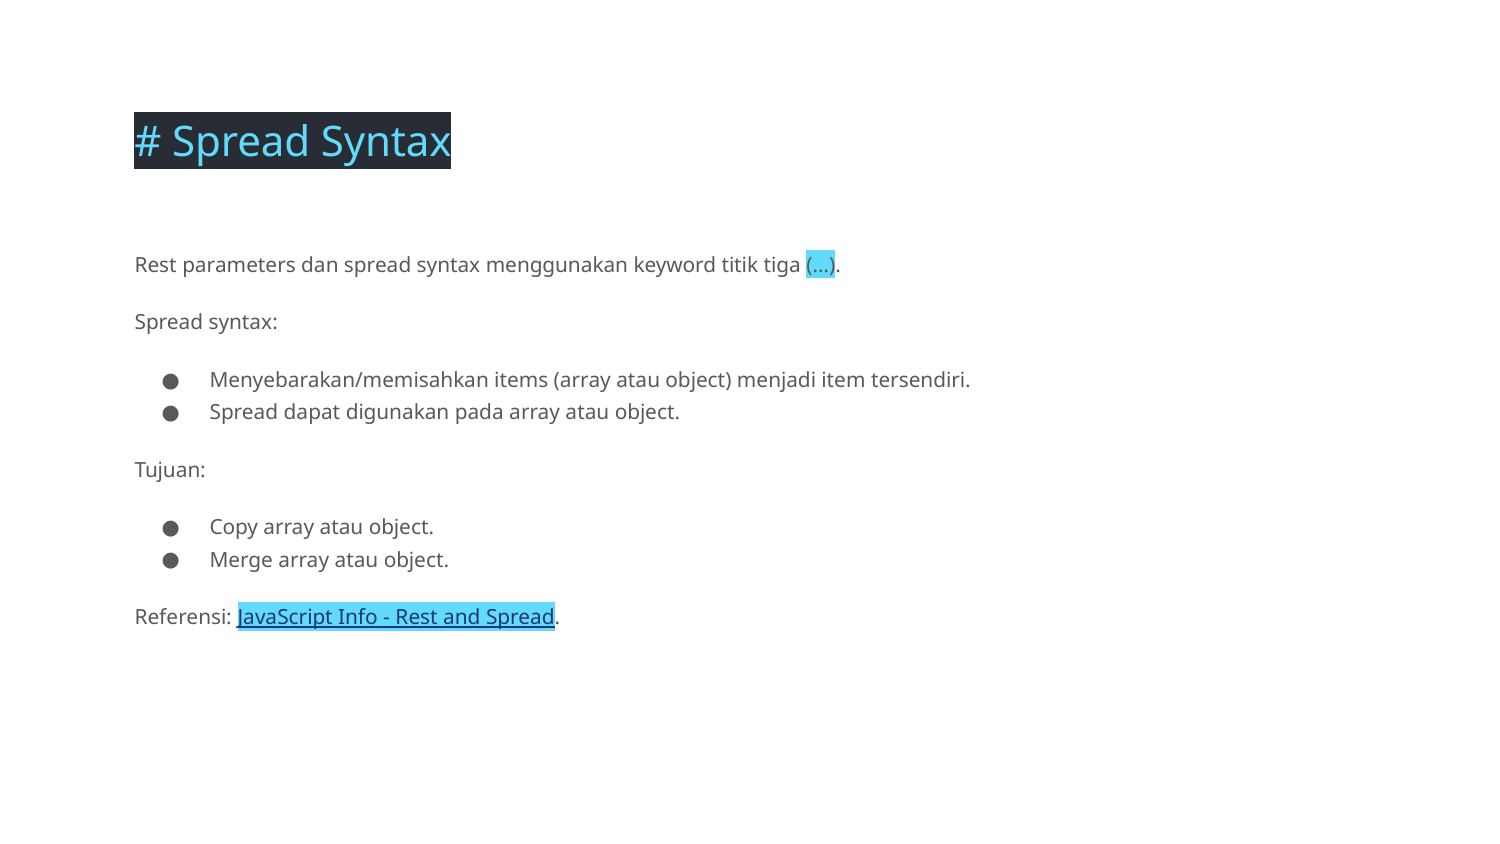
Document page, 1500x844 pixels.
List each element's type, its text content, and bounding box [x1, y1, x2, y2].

title # Spread Syntax [119, 97, 1381, 185]
list Rest parameters dan spread syntax menggunakan keyword titik tiga (…). Spread syntax: Menyebarakan/memisahkan items (array atau object) menjadi item tersendiri. Spread dapat digunakan pada array atau object. Tujuan: Copy array atau object. Merge array atau object. Referensi: JavaScript Info - Rest and Spread. [119, 230, 1381, 712]
